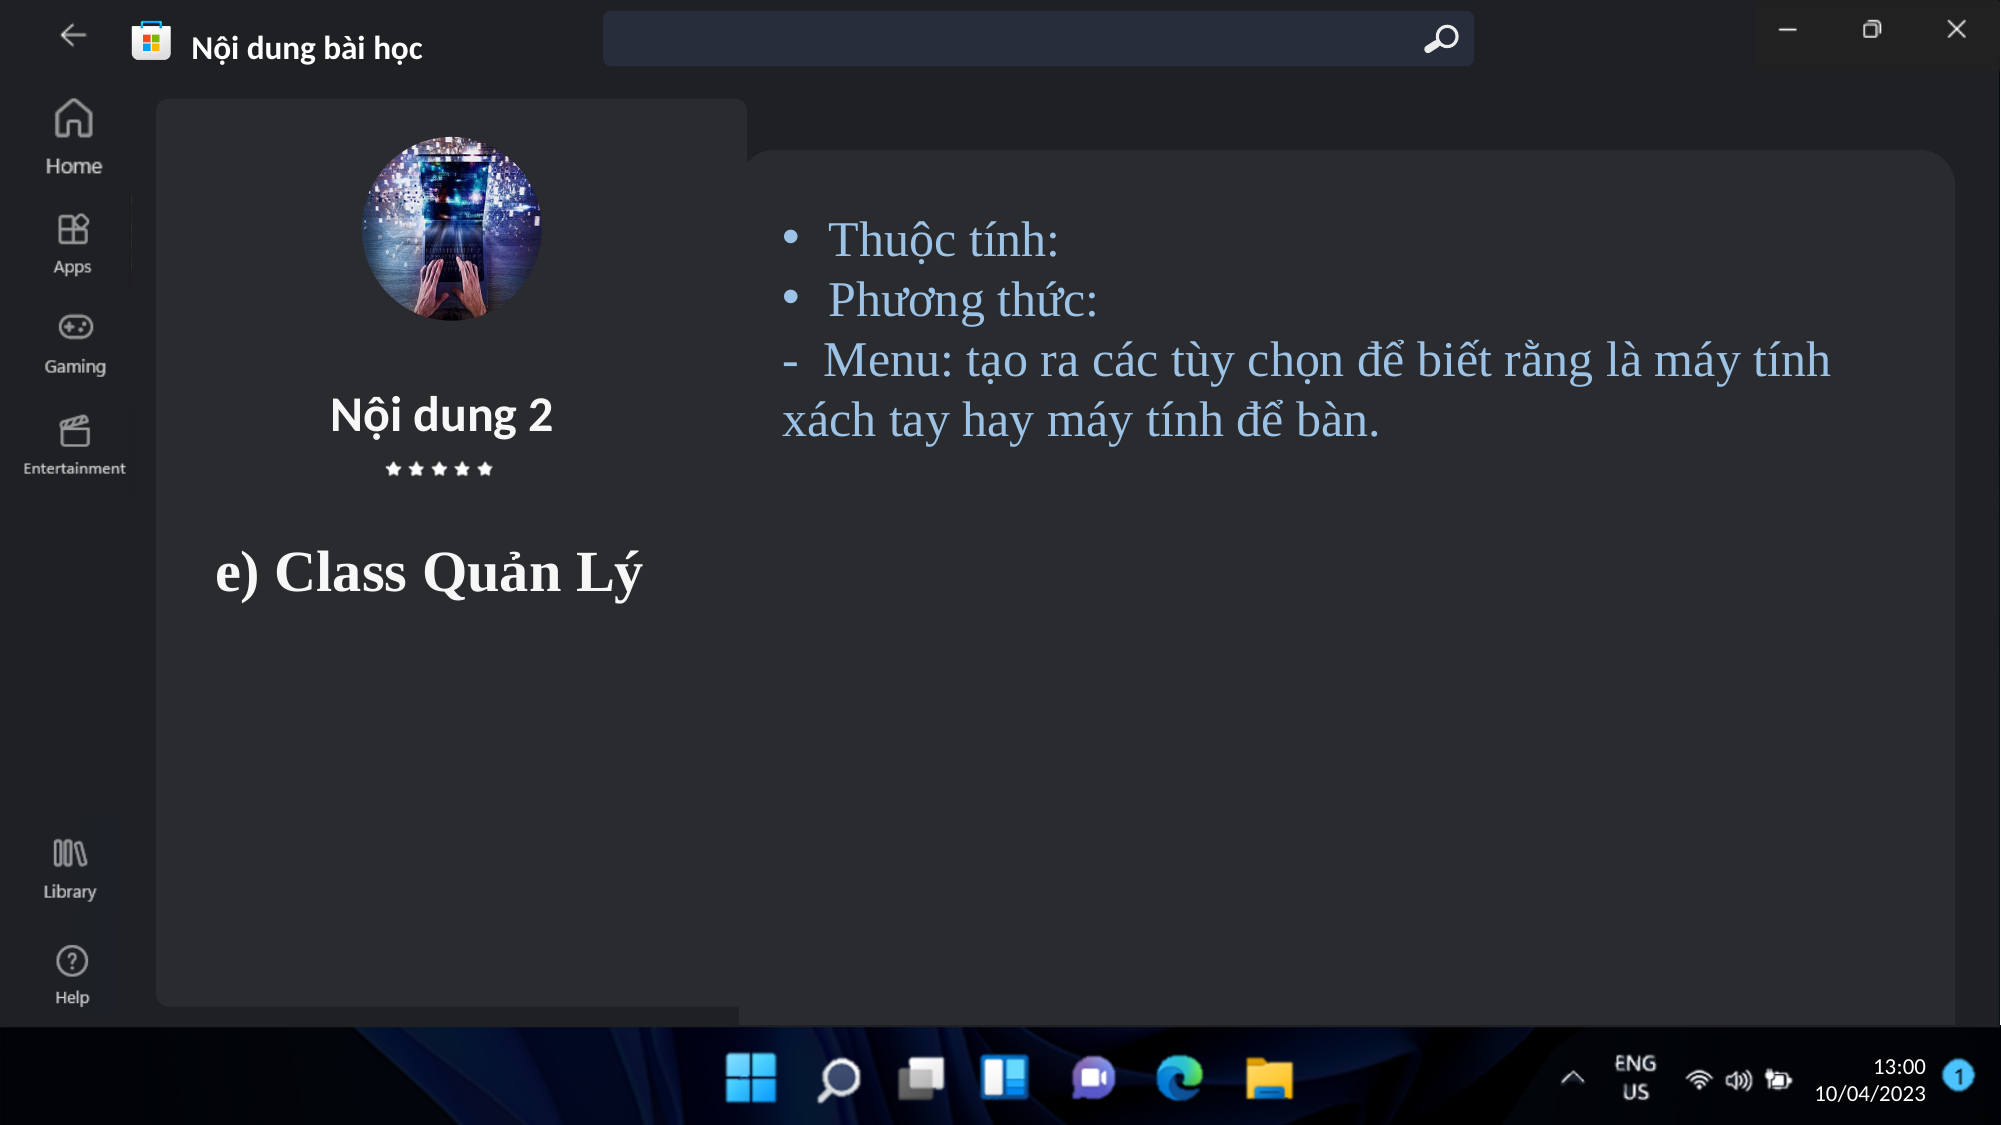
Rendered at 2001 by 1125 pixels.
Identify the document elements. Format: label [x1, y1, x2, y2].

text_box [155, 98, 748, 1007]
picture [0, 0, 2001, 1125]
text_box [602, 10, 1475, 67]
